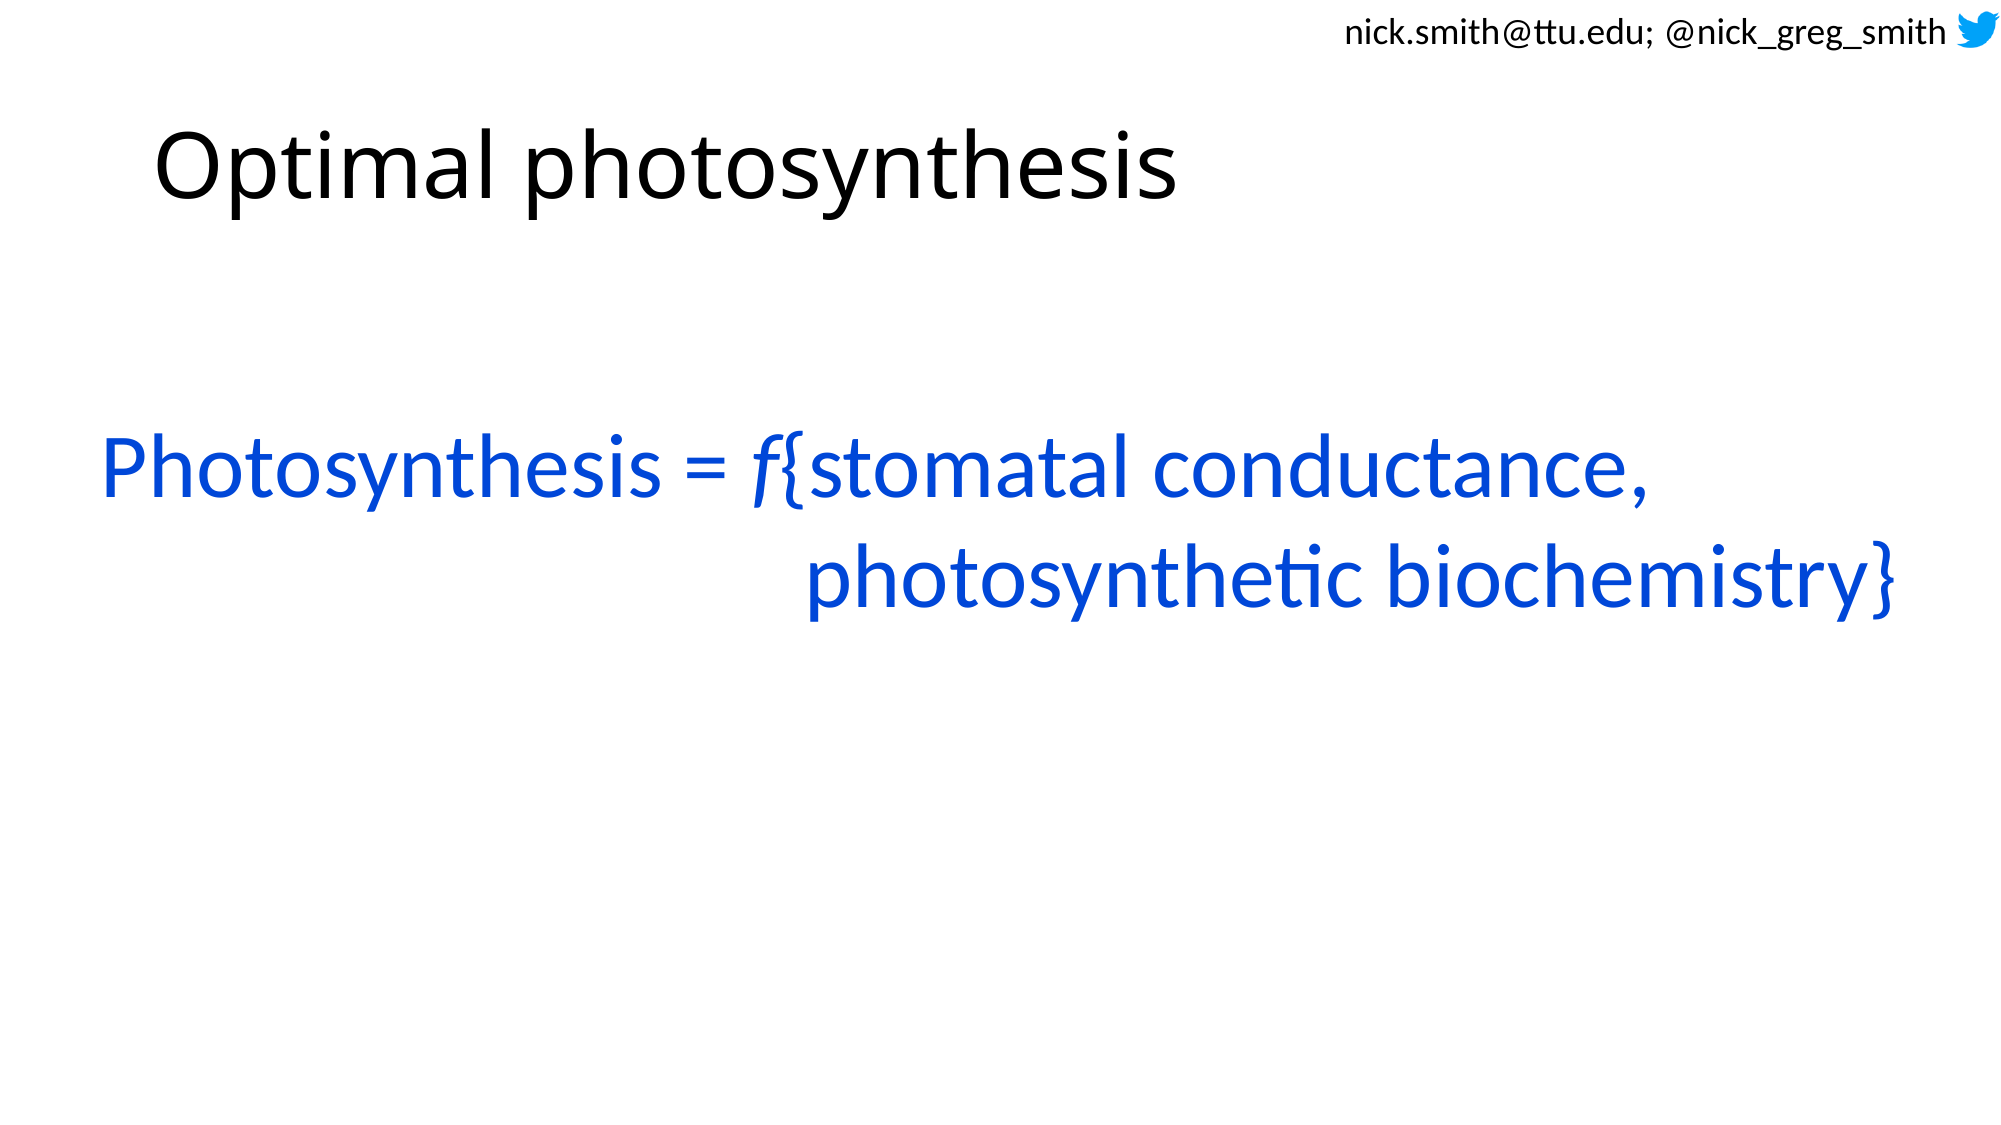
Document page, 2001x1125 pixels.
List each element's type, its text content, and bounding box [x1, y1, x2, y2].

text_box Photosynthesis = f{stomatal conductance, photosynthetic biochemistry} [86, 398, 1914, 634]
title Optimal photosynthesis [137, 59, 1863, 278]
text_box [1325, 0, 2000, 60]
